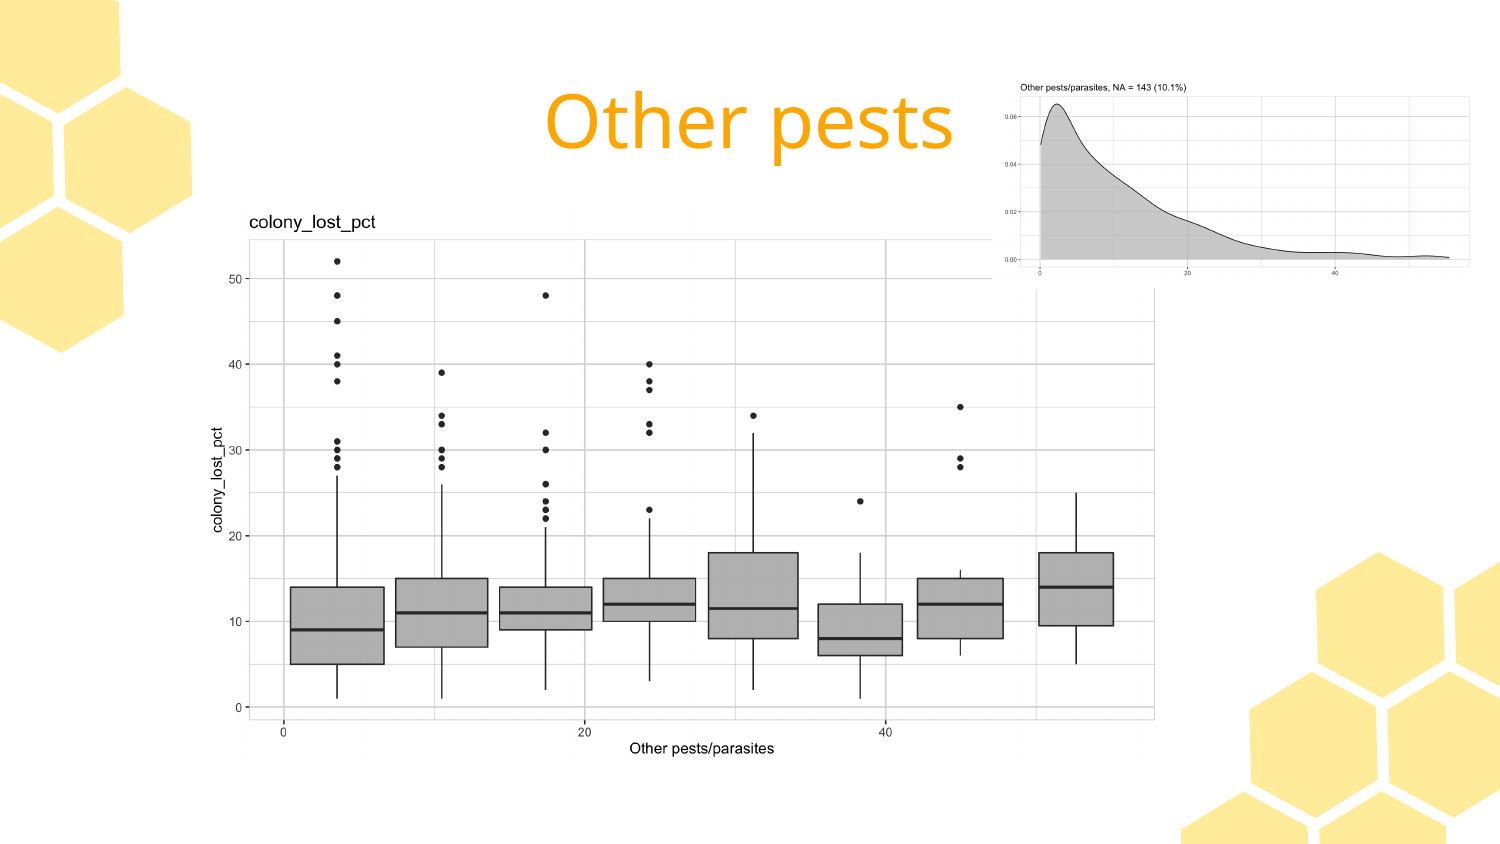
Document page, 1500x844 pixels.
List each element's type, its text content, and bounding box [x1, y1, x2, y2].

title Other pests [76, 58, 1424, 168]
picture [203, 79, 1473, 764]
